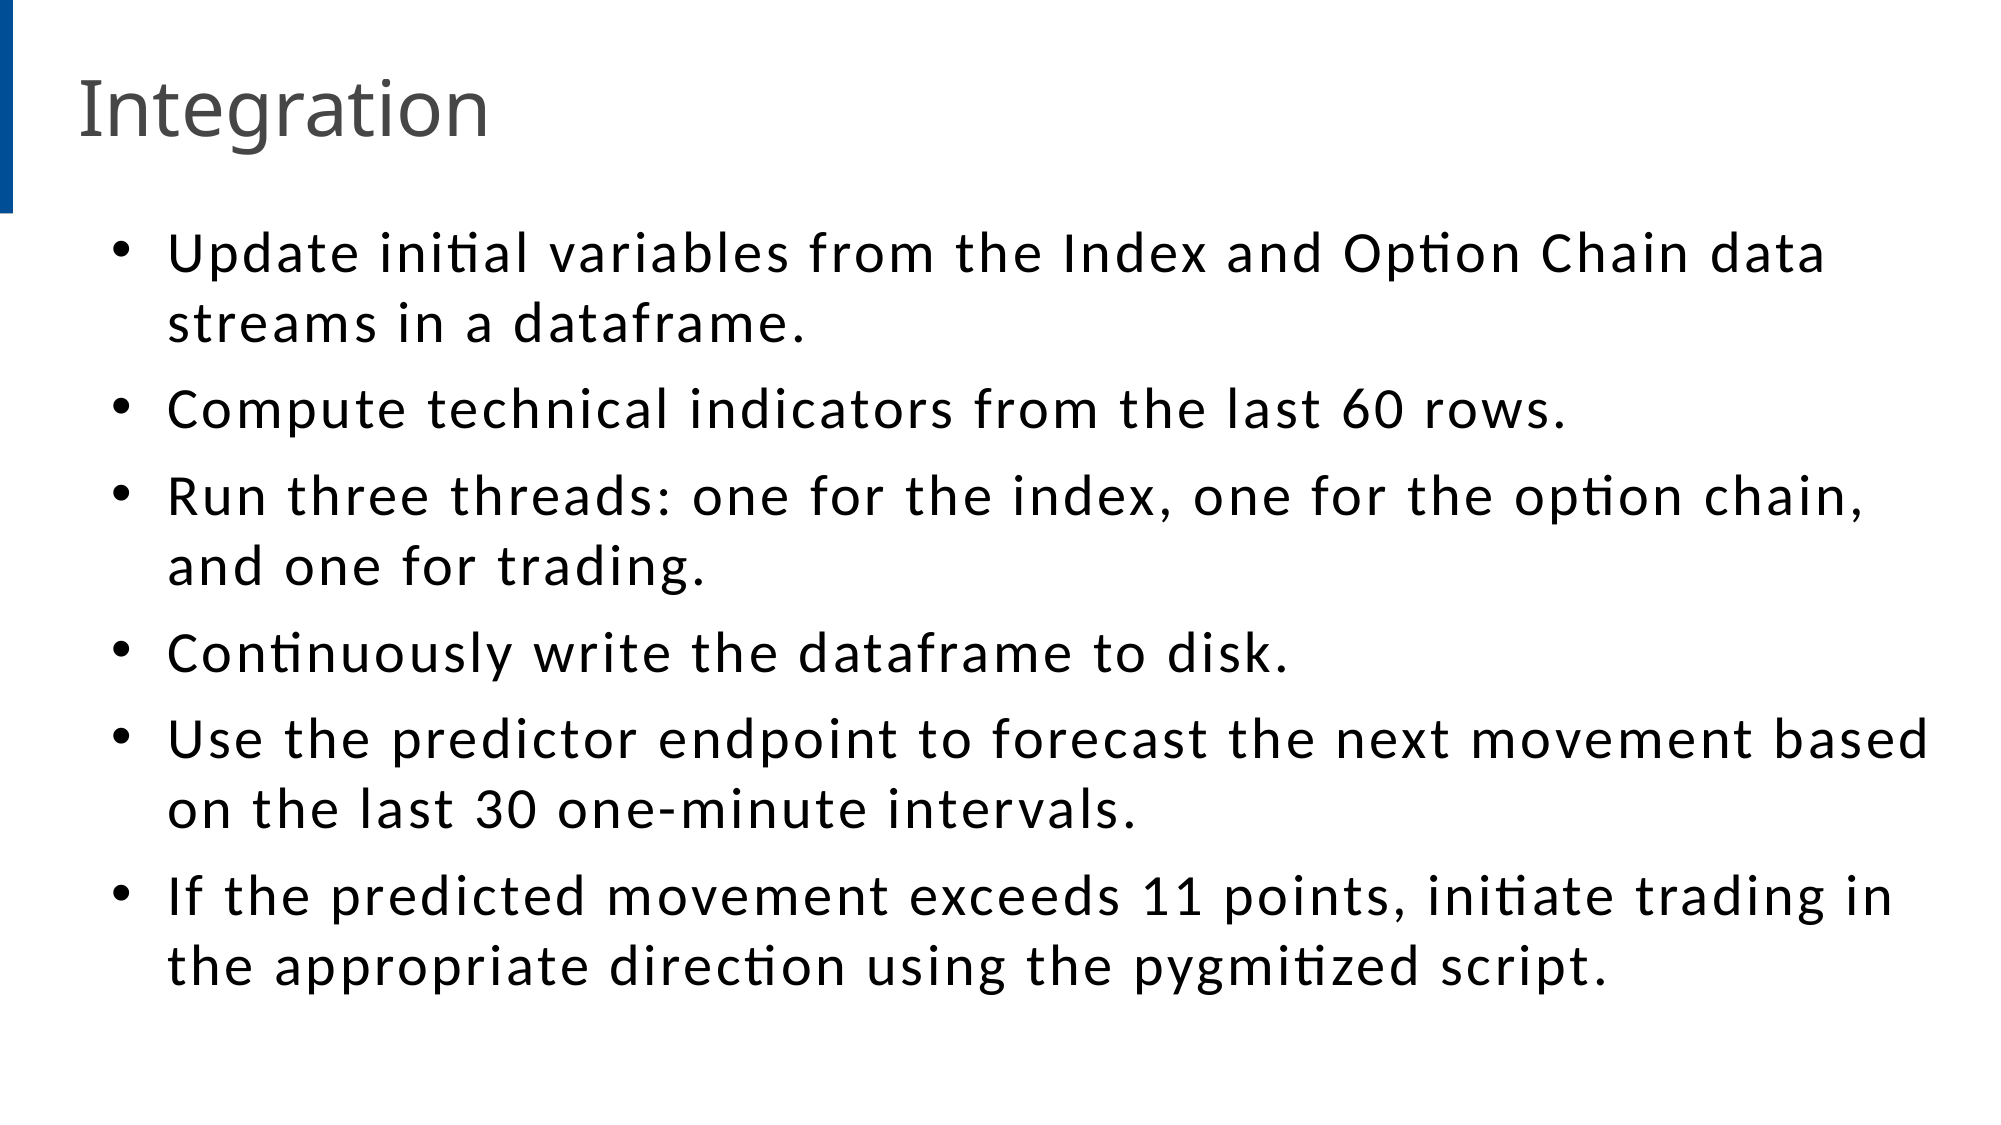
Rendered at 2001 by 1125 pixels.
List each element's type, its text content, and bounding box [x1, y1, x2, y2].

text_box Integration [78, 69, 2000, 153]
picture [0, 0, 13, 215]
text_box Update initial variables from the Index and Option Chain data streams in a dataframe. Compute technical indicators from the last 60 rows. Run three threads: one for the index, one for the option chain, and one for trading. Continuously write the dataframe to disk. Use the predictor endpoint to forecast the next movement based on the last 30 one-minute intervals. If the predicted movement exceeds 11 points, initiate trading in the appropriate direction using the pygmitized script. [111, 213, 1954, 1100]
